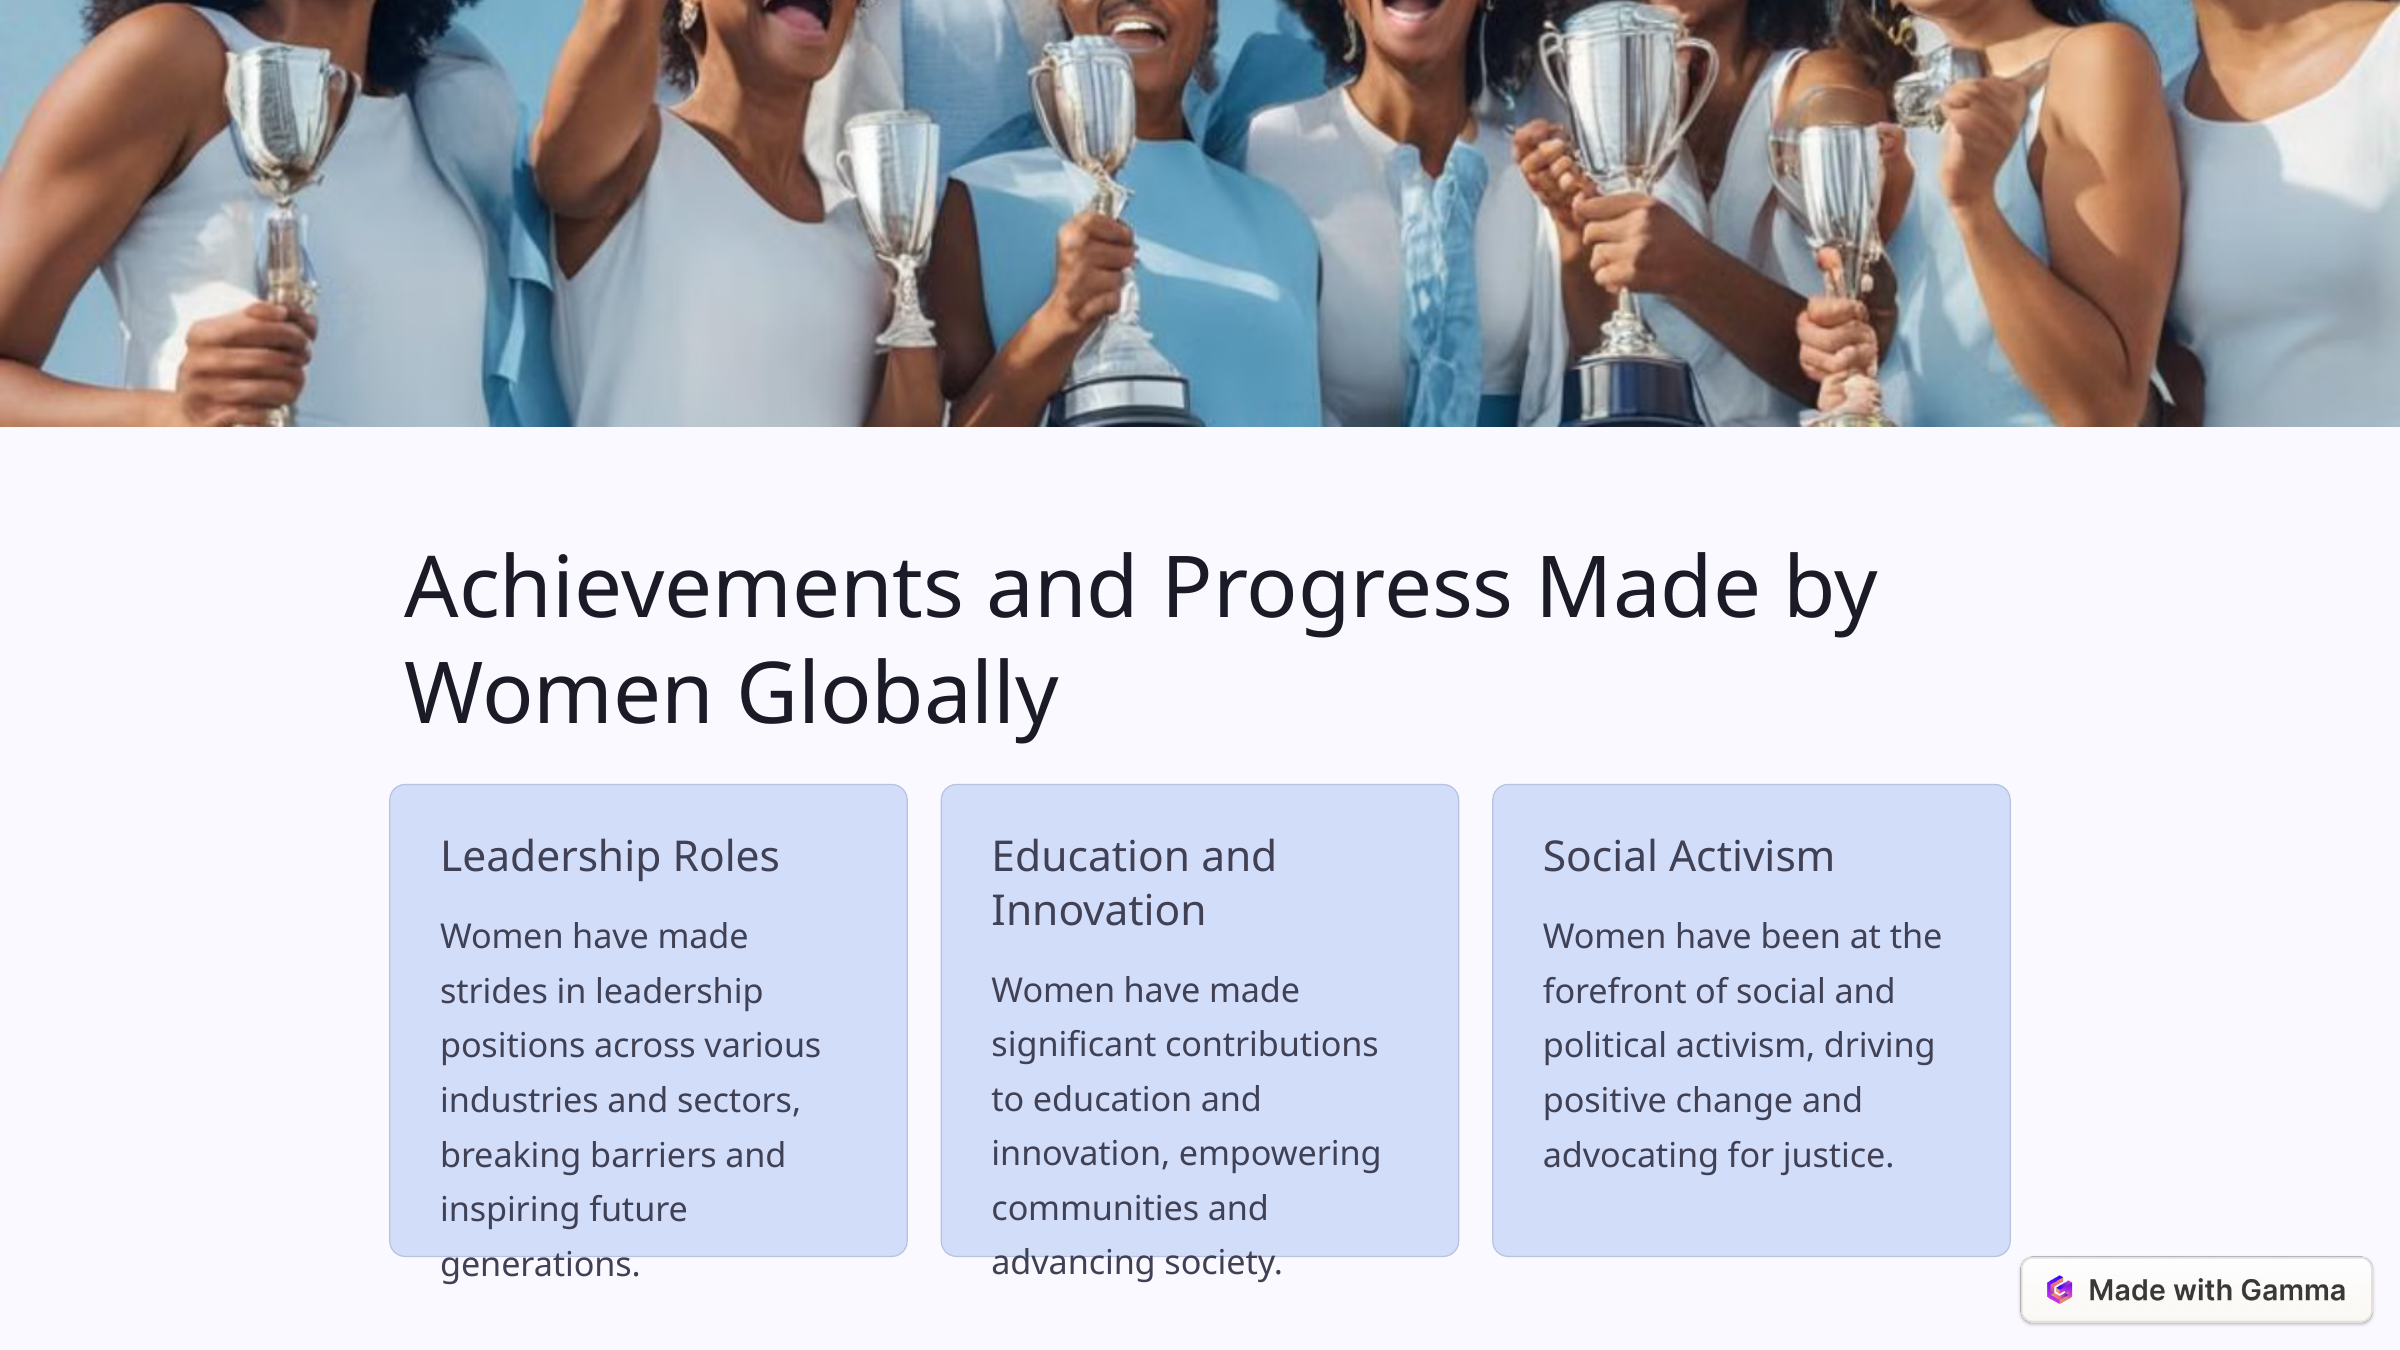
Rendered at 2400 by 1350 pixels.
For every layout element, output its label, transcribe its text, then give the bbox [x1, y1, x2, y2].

text_box Women have made strides in leadership positions across various industries and sectors, breaking barriers and inspiring future generations. [425, 893, 872, 1222]
text_box Leadership Roles [425, 819, 852, 874]
text_box Education and Innovation [976, 819, 1424, 927]
text_box [1492, 784, 2011, 1257]
text_box Social Activism [1528, 819, 1955, 874]
text_box Women have made significant contributions to education and innovation, empowering communities and advancing society. [976, 946, 1424, 1220]
text_box Women have been at the forefront of social and political activism, driving positive change and advocating for justice. [1528, 893, 1975, 1167]
text_box [941, 784, 1459, 1257]
text_box [389, 784, 908, 1257]
text_box [0, 427, 2400, 1350]
picture [2008, 1244, 2385, 1335]
text_box Achievements and Progress Made by Women Globally [389, 520, 2011, 734]
picture [0, 0, 2400, 427]
